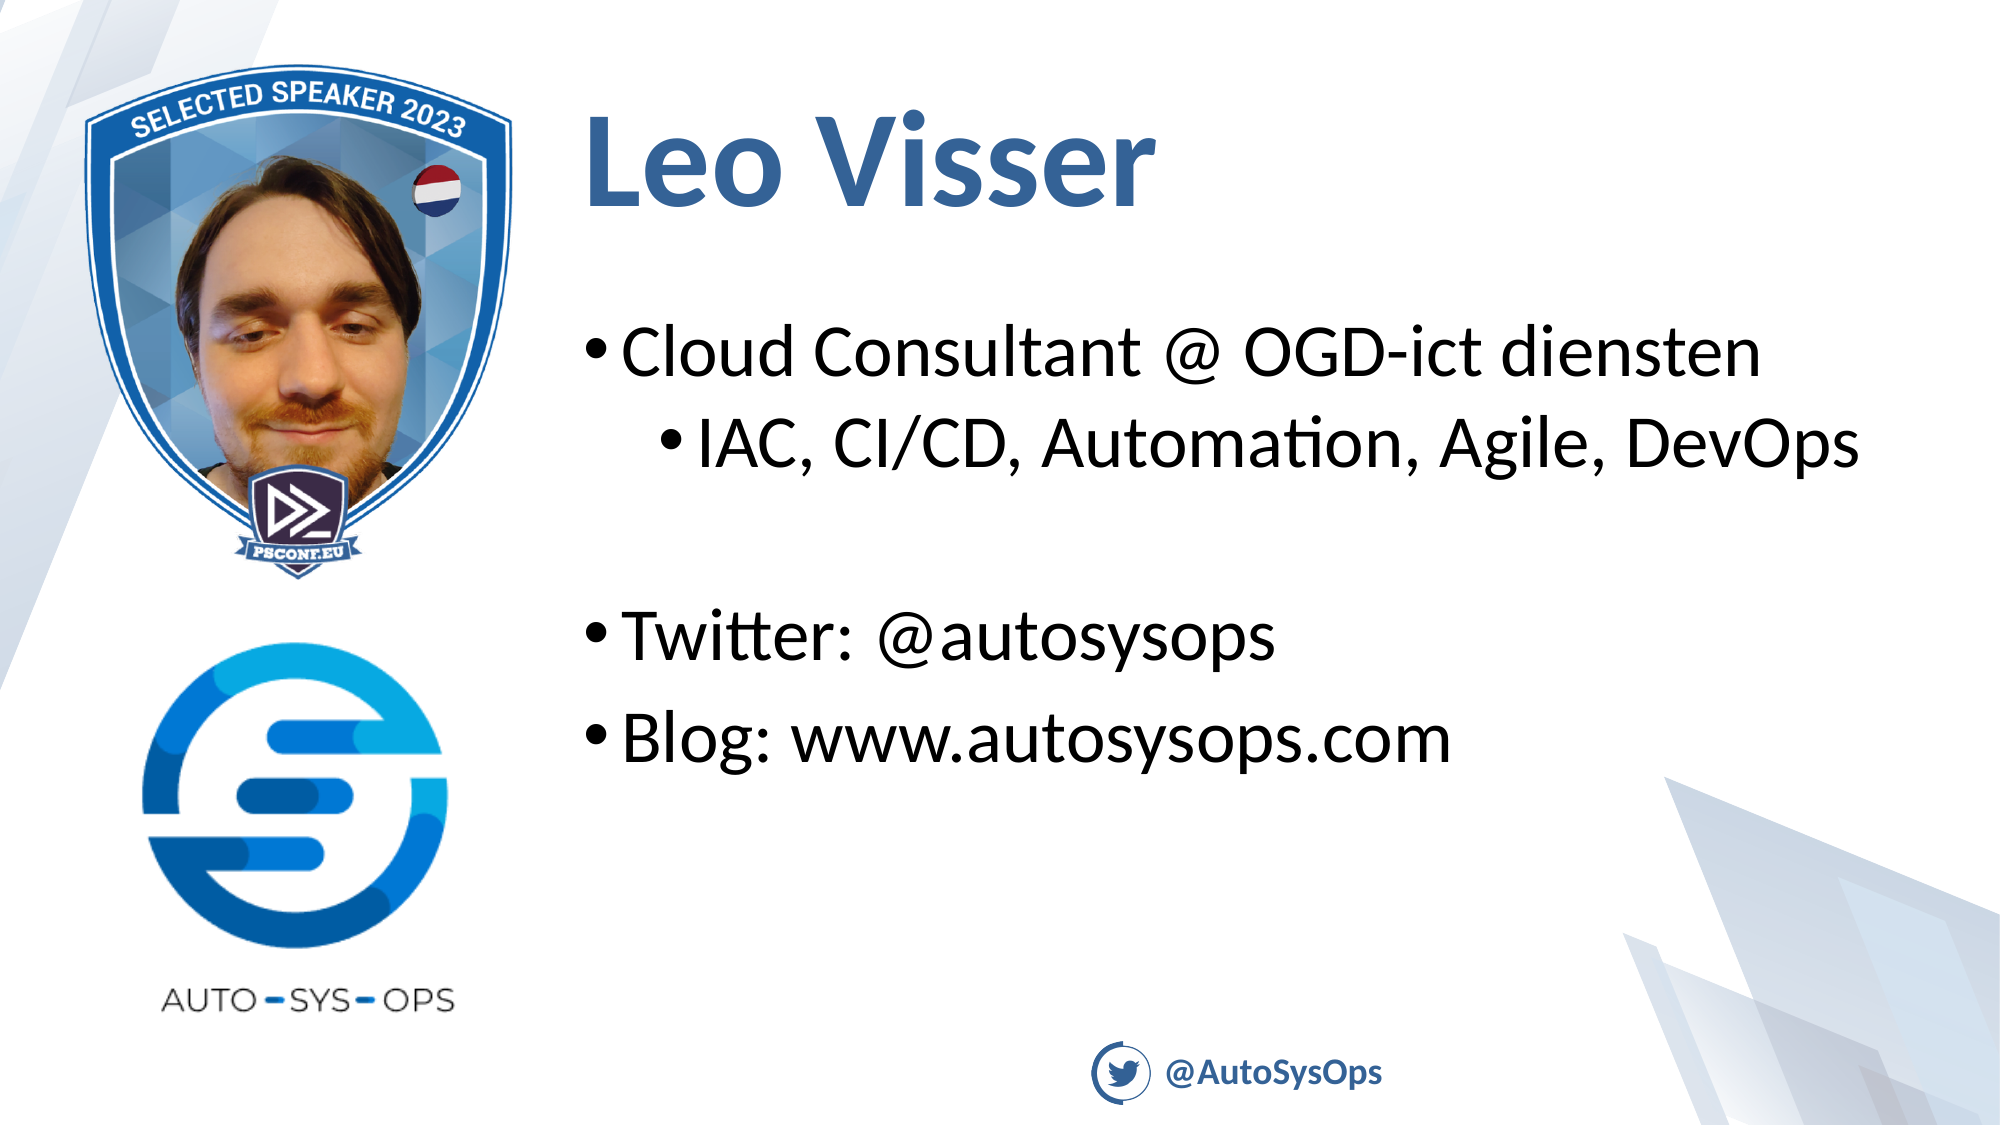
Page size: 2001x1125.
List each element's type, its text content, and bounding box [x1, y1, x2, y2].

text_box Cloud Consultant @ OGD-ict diensten IAC, CI/CD, Automation, Agile, DevOps Twitter: @autosysops Blog: www.autosysops.com [568, 303, 1936, 1014]
text_box Leo Visser [596, 53, 1863, 271]
picture [0, 0, 2000, 1125]
